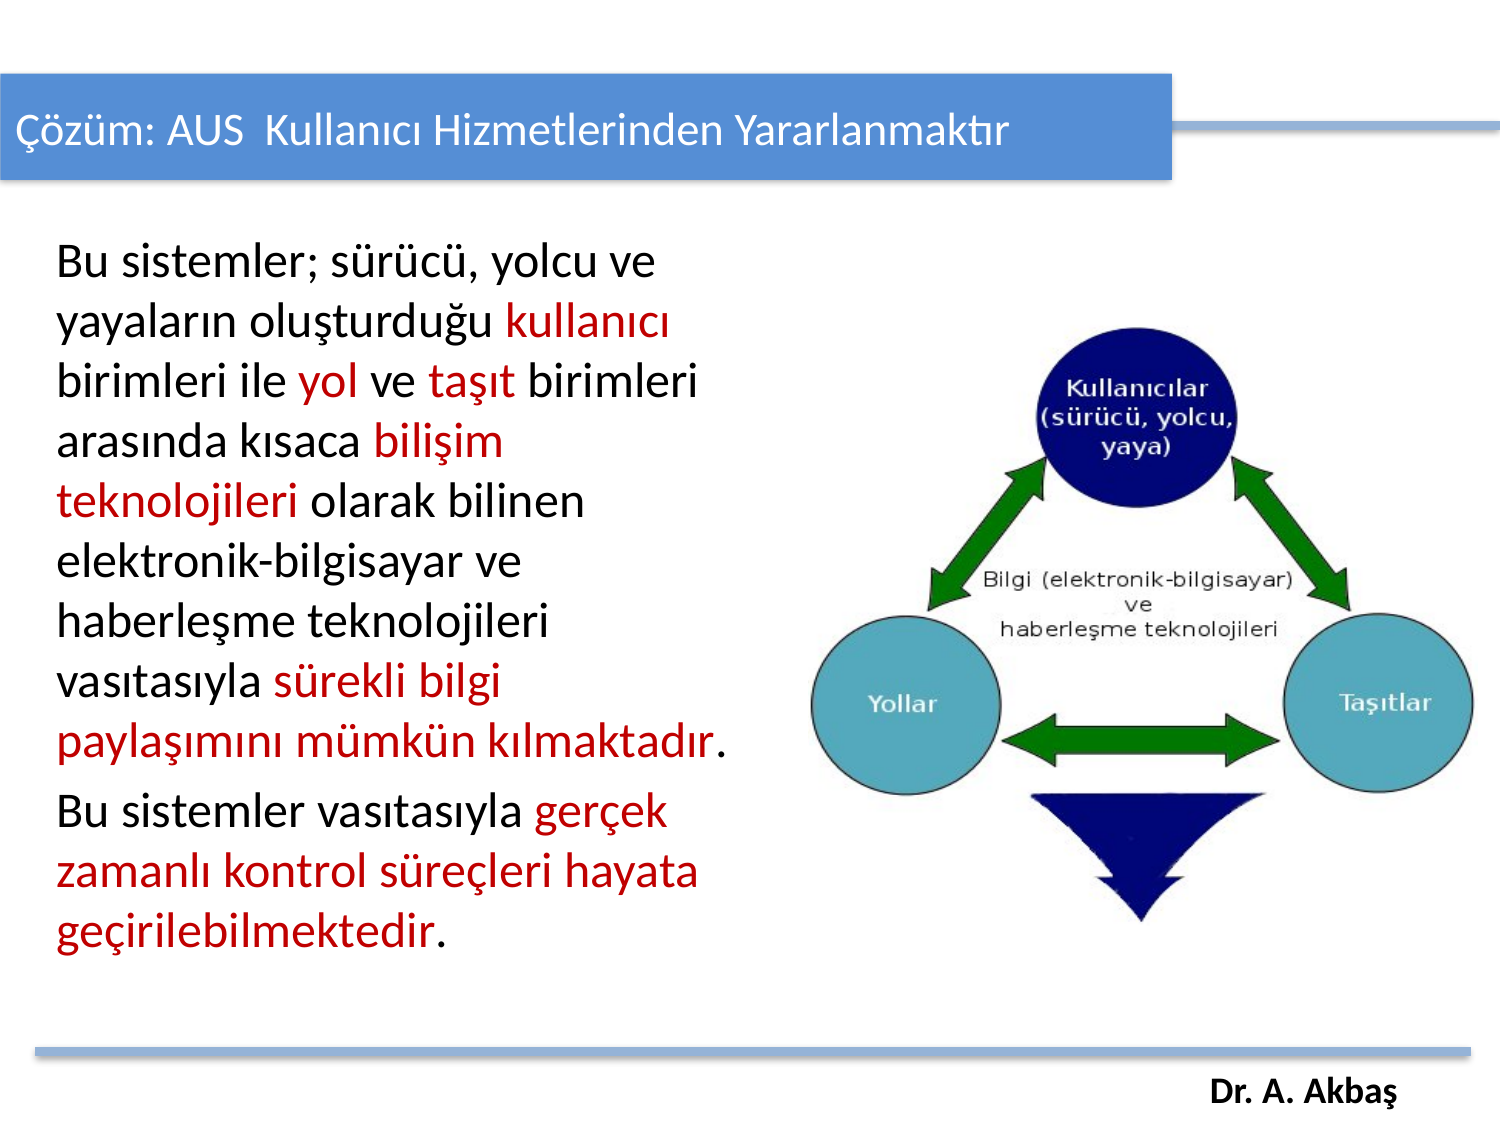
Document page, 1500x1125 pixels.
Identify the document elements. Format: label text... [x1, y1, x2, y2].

text_box Dr. A. Akbaş [1195, 1058, 1500, 1119]
list Bu sistemler; sürücü, yolcu ve yayaların oluşturduğu kullanıcı birimleri ile yol ve taşıt birimleri arasında kısaca bilişim teknolojileri olarak bilinen elektronik-bilgisayar ve haberleşme teknolojileri vasıtasıyla sürekli bilgi paylaşımını mümkün kılmaktadır. Bu sistemler vasıtasıyla gerçek zamanlı kontrol süreçleri hayata geçirilebilmektedir. [41, 219, 750, 1035]
picture [808, 322, 1479, 926]
title Çözüm: AUS Kullanıcı Hizmetlerinden Yararlanmaktır [0, 73, 1172, 180]
